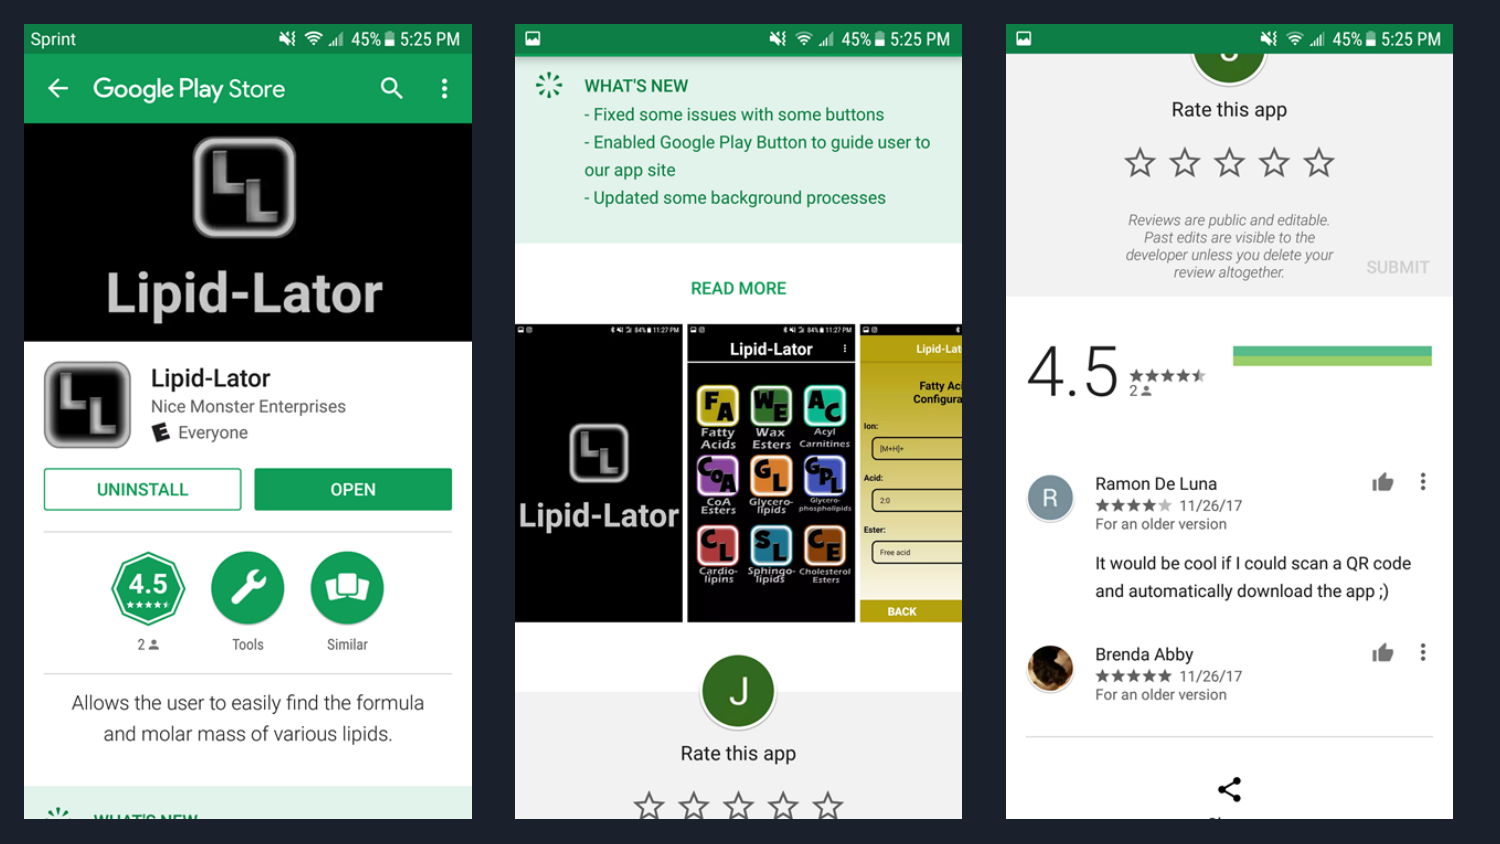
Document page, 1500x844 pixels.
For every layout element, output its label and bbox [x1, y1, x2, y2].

picture [24, 24, 472, 819]
picture [1005, 24, 1453, 819]
picture [515, 24, 963, 819]
